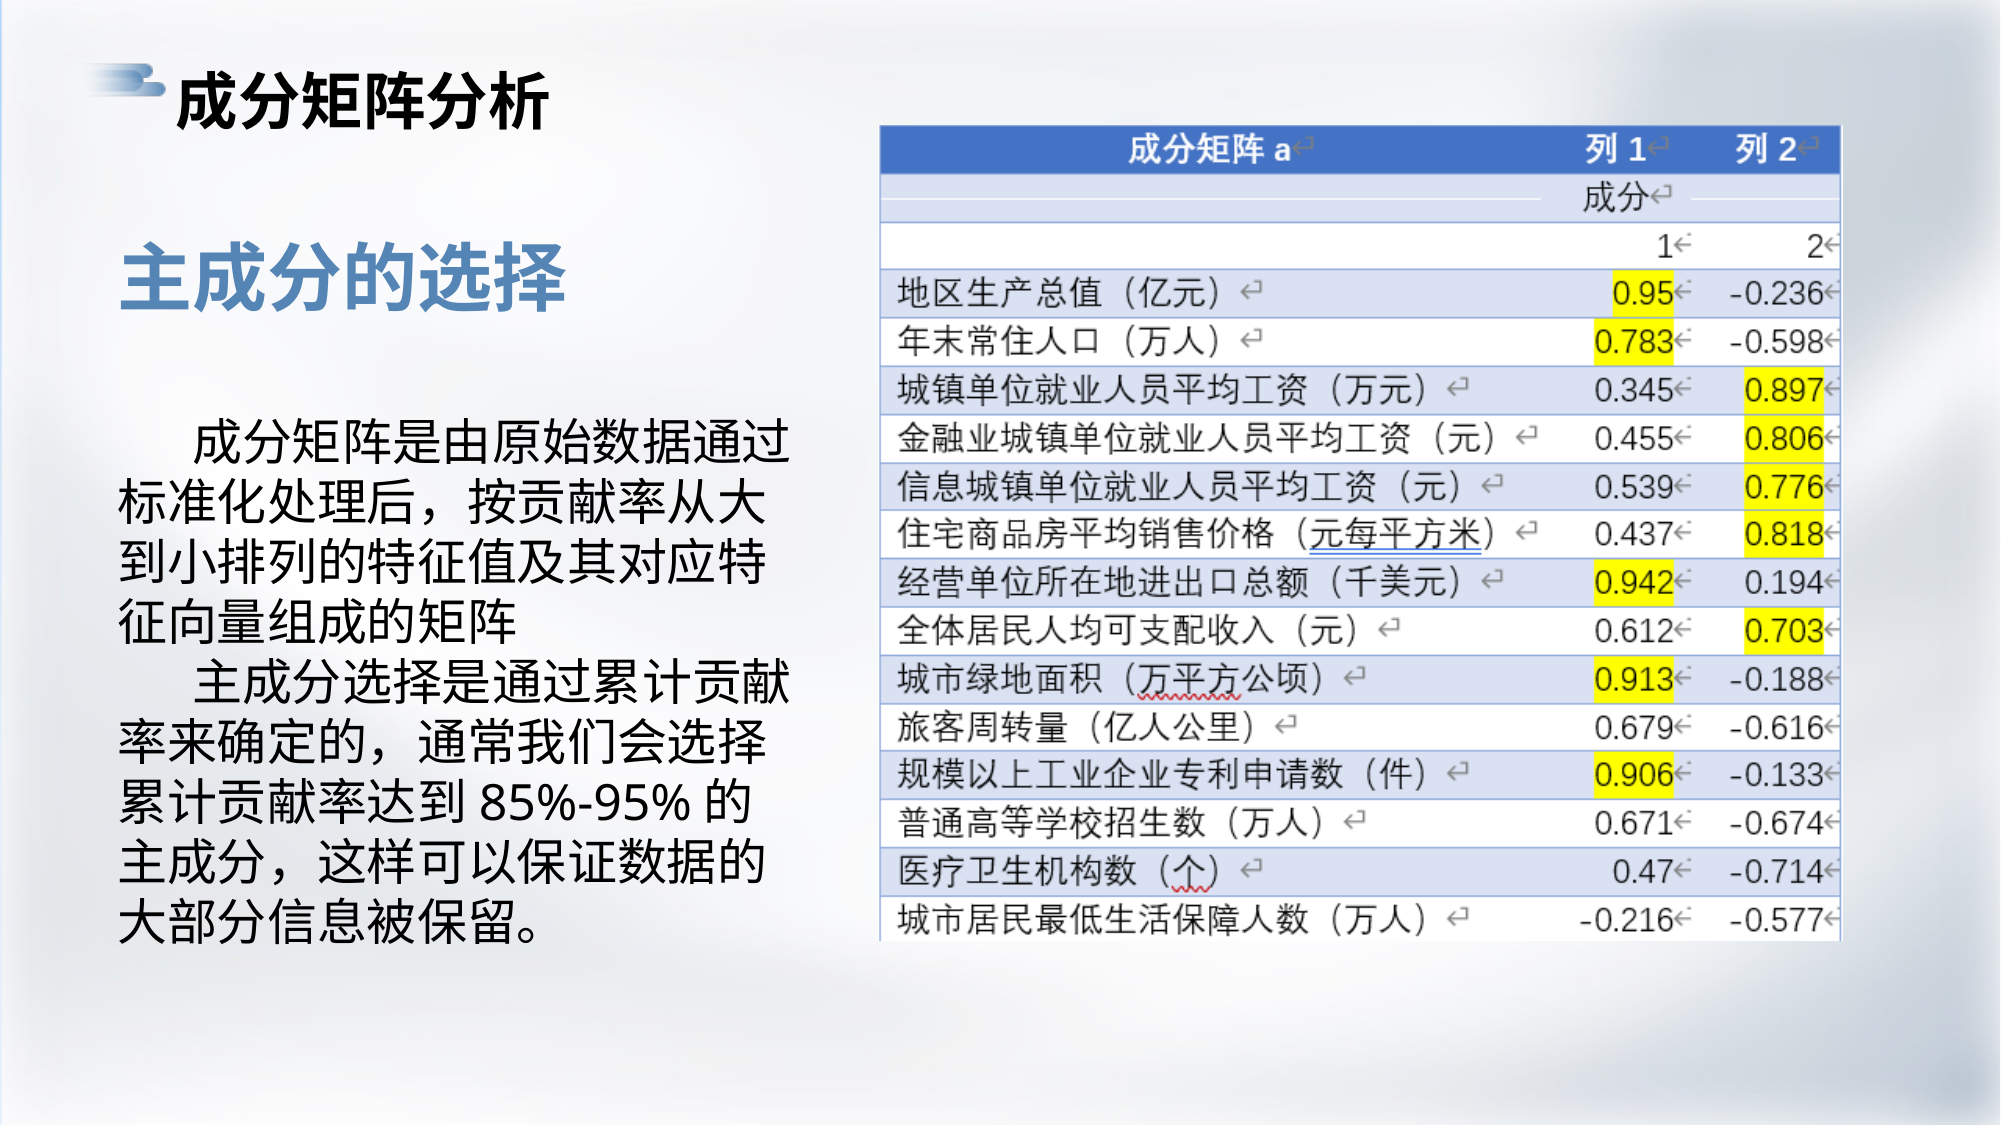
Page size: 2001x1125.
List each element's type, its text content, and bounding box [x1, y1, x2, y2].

picture [0, 0, 2001, 1125]
text_box 成分矩阵分析 [159, 15, 1700, 147]
text_box 主成分的选择 成分矩阵是由原始数据通过标准化处理后，按贡献率从大到小排列的特征值及其对应特征向量组成的矩阵 主成分选择是通过累计贡献率来确定的，通常我们会选择累计贡献率达到85%-95%的主成分，这样可以保证数据的大部分信息被保留。 [100, 221, 813, 959]
